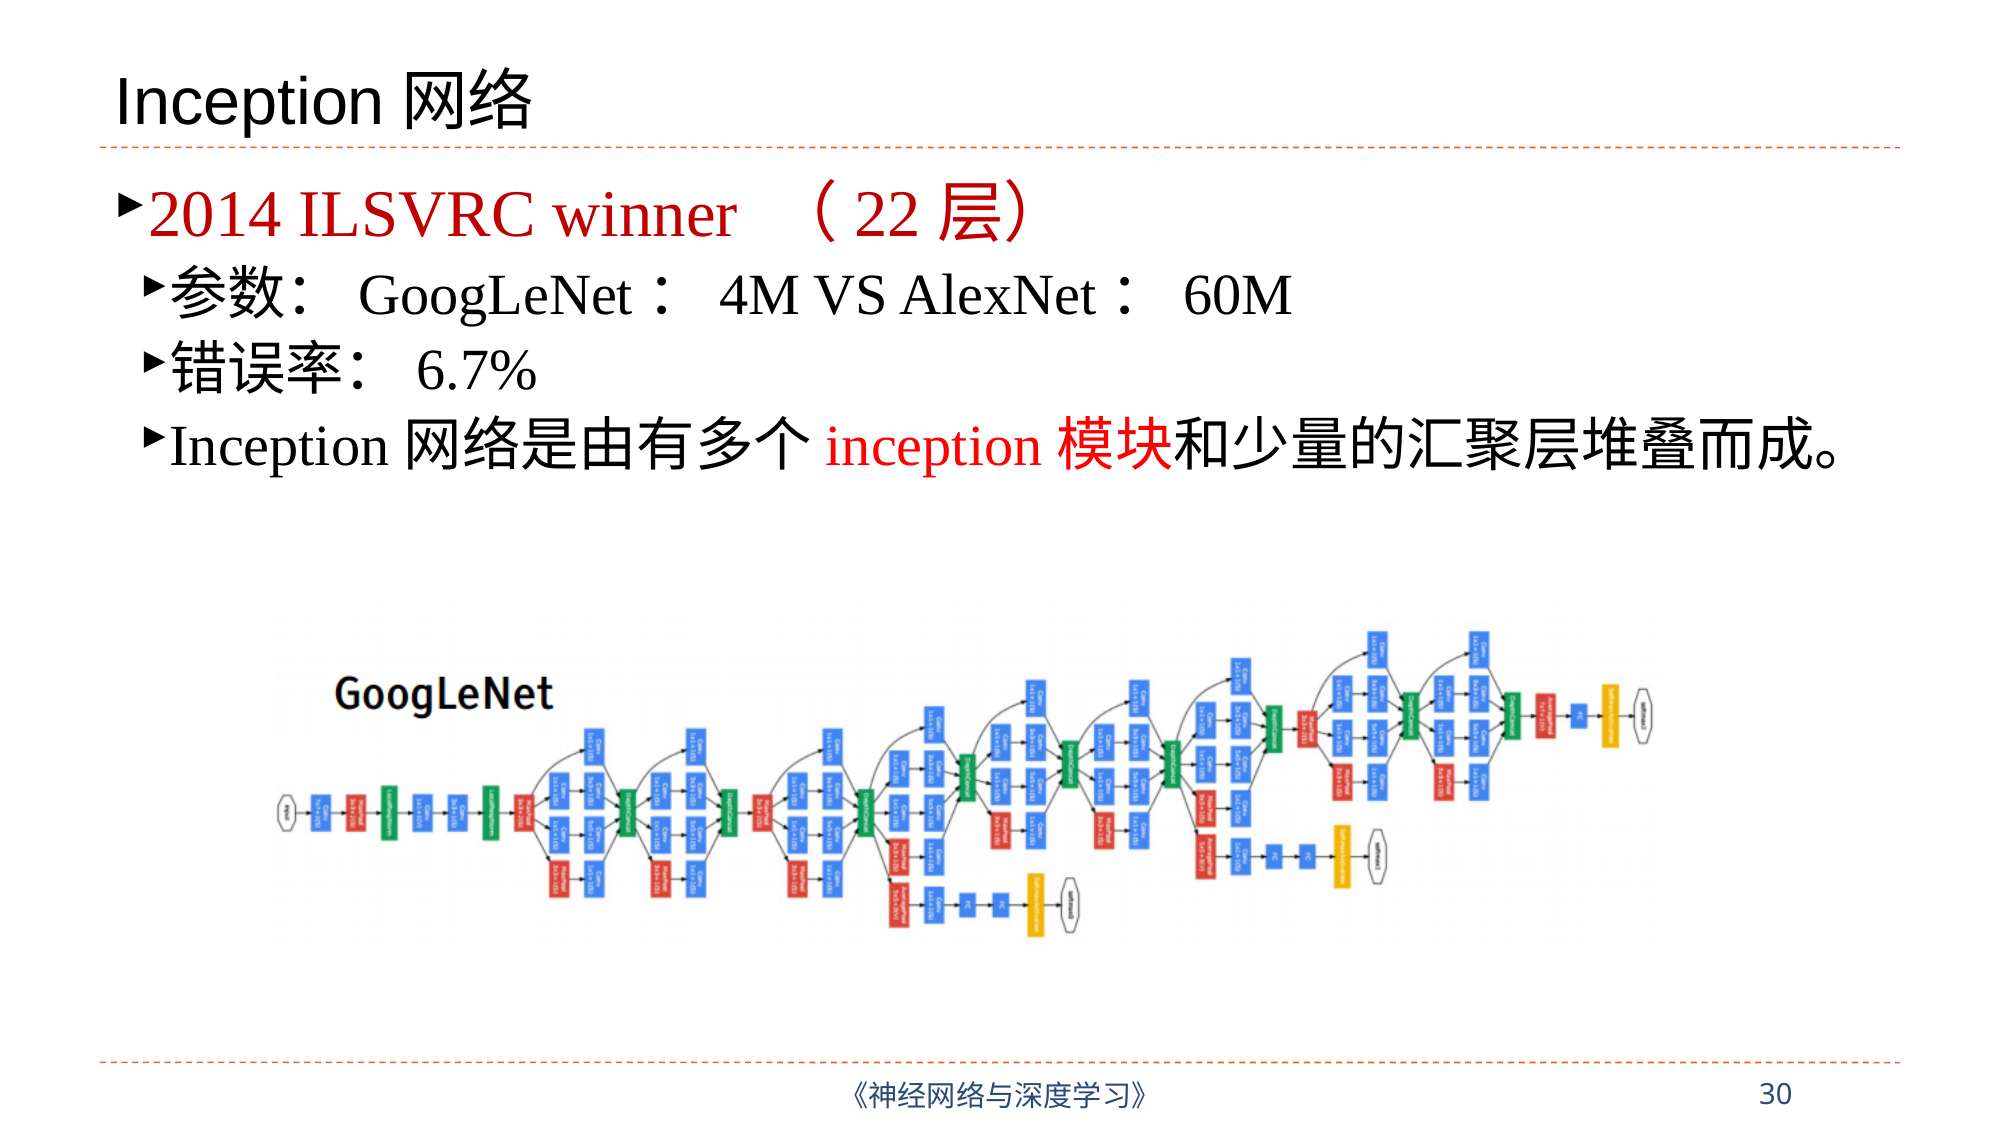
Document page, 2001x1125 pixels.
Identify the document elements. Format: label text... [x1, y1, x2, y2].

title Inception网络 [99, 24, 1900, 146]
picture [274, 574, 1663, 979]
list 2014 ILSVRC winner （22层） 参数：GoogLeNet：4M VS AlexNet：60M 错误率：6.7% Inception网络是由有多个inception模块和少量的汇聚层堆叠而成。 [99, 162, 1900, 1050]
